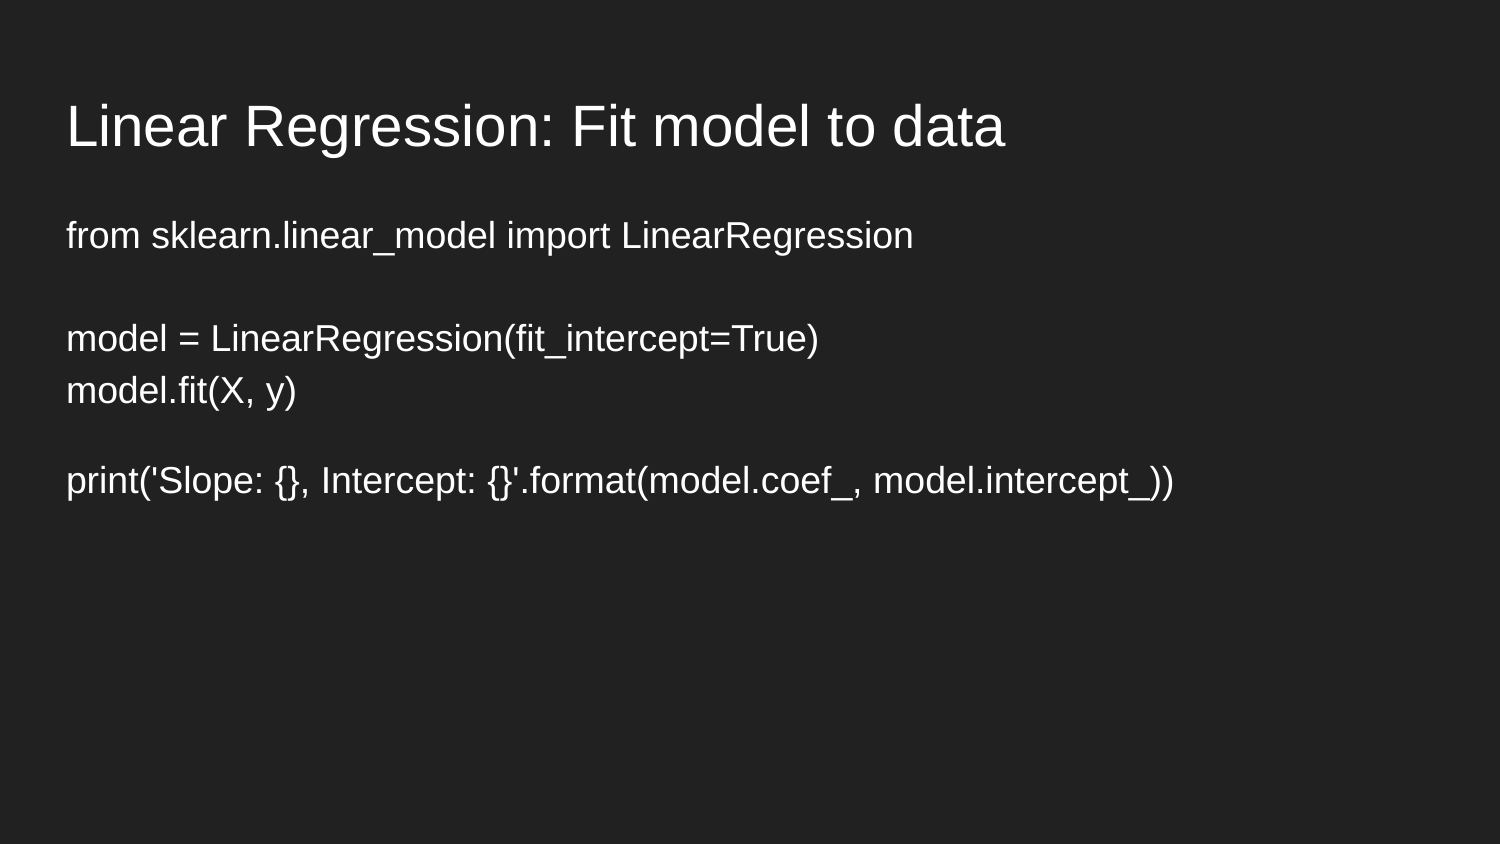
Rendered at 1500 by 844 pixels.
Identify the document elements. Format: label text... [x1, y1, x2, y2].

list from sklearn.linear_model import LinearRegression model = LinearRegression(fit_intercept=True) model.fit(X, y) print('Slope: {}, Intercept: {}'.format(model.coef_, model.intercept_)) [51, 189, 1449, 750]
title Linear Regression: Fit model to data [51, 72, 1449, 167]
